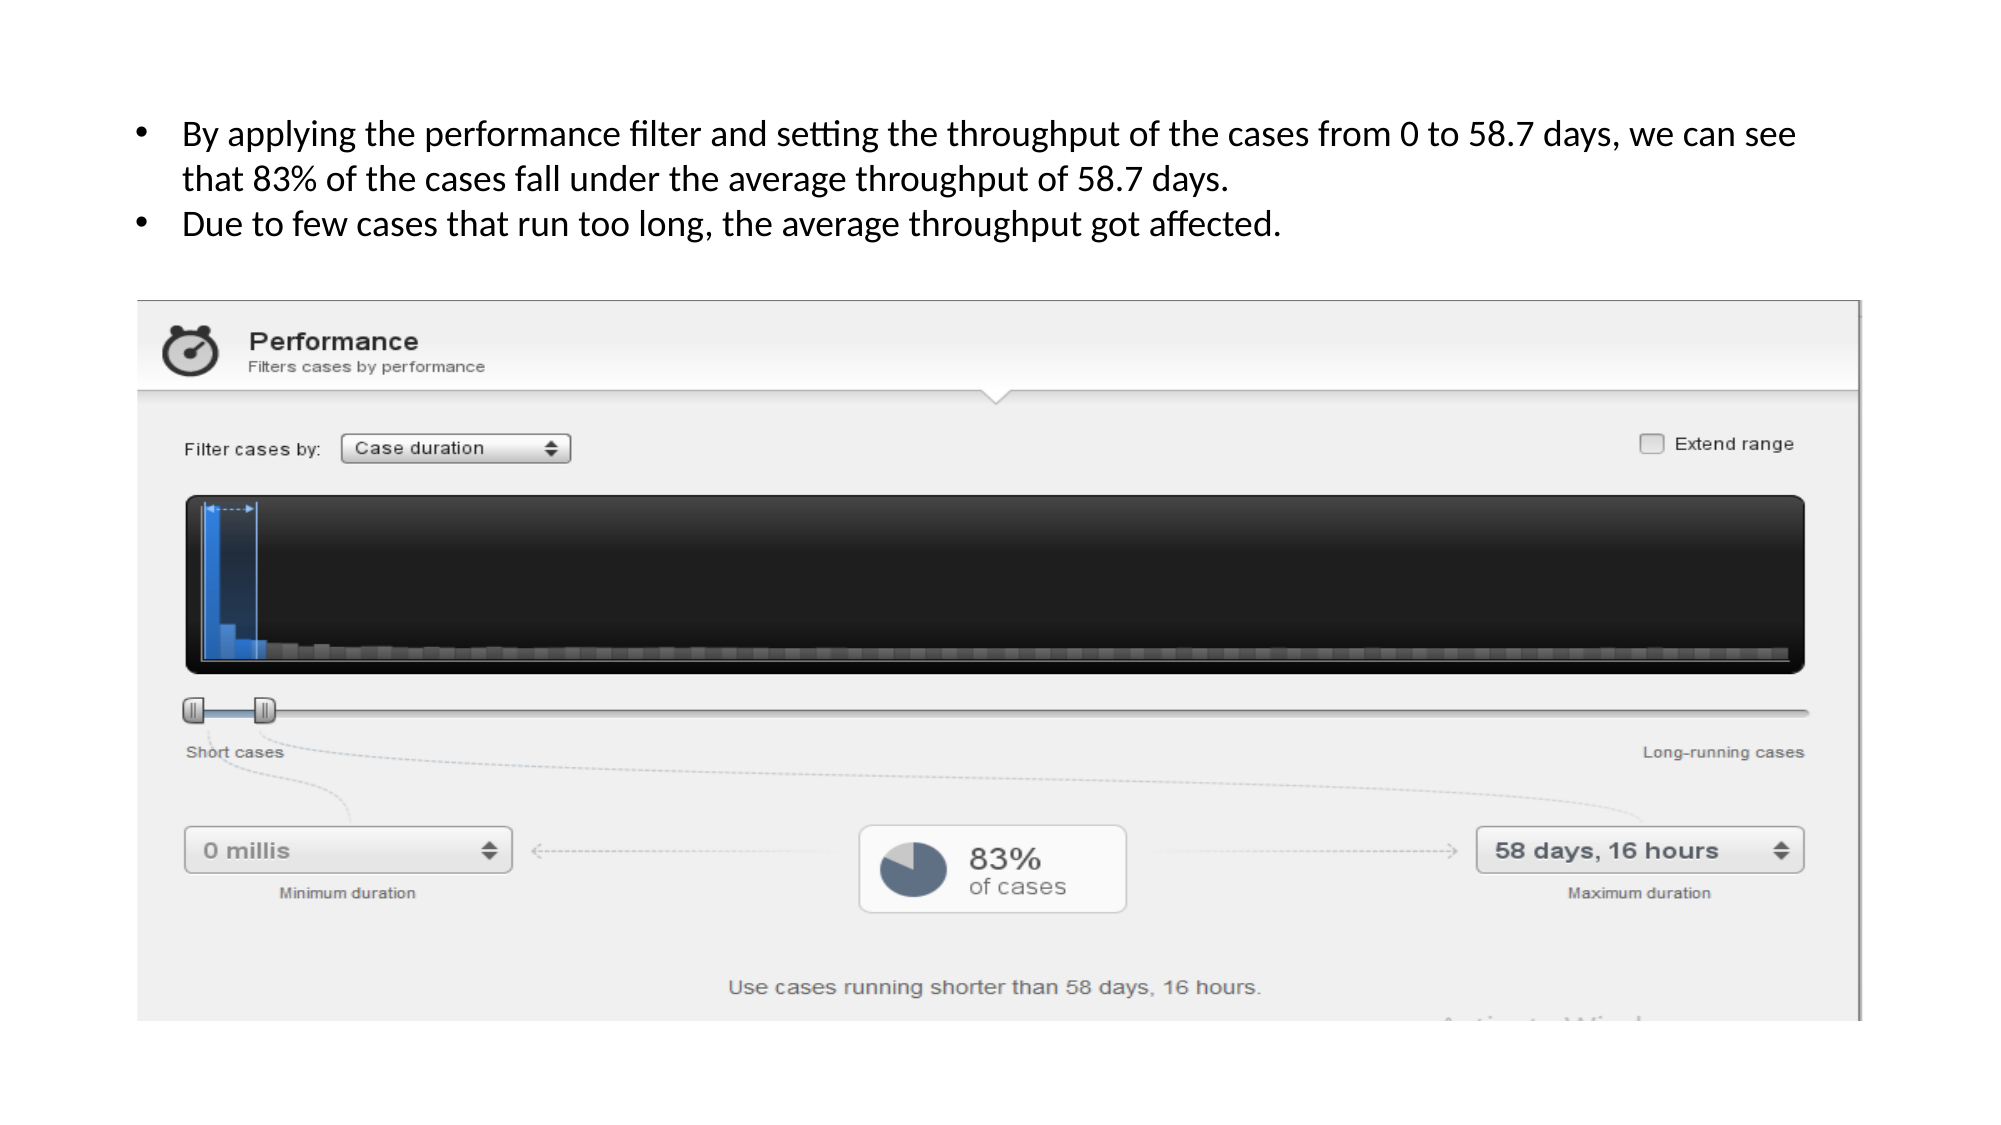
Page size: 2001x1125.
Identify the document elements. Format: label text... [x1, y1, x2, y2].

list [137, 299, 1863, 1021]
text_box By applying the performance filter and setting the throughput of the cases from 0 to 58.7 days, we can see that 83% of the cases fall under the average throughput of 58.7 days. Due to few cases that run too long, the average throughput got affected. [120, 101, 1863, 252]
